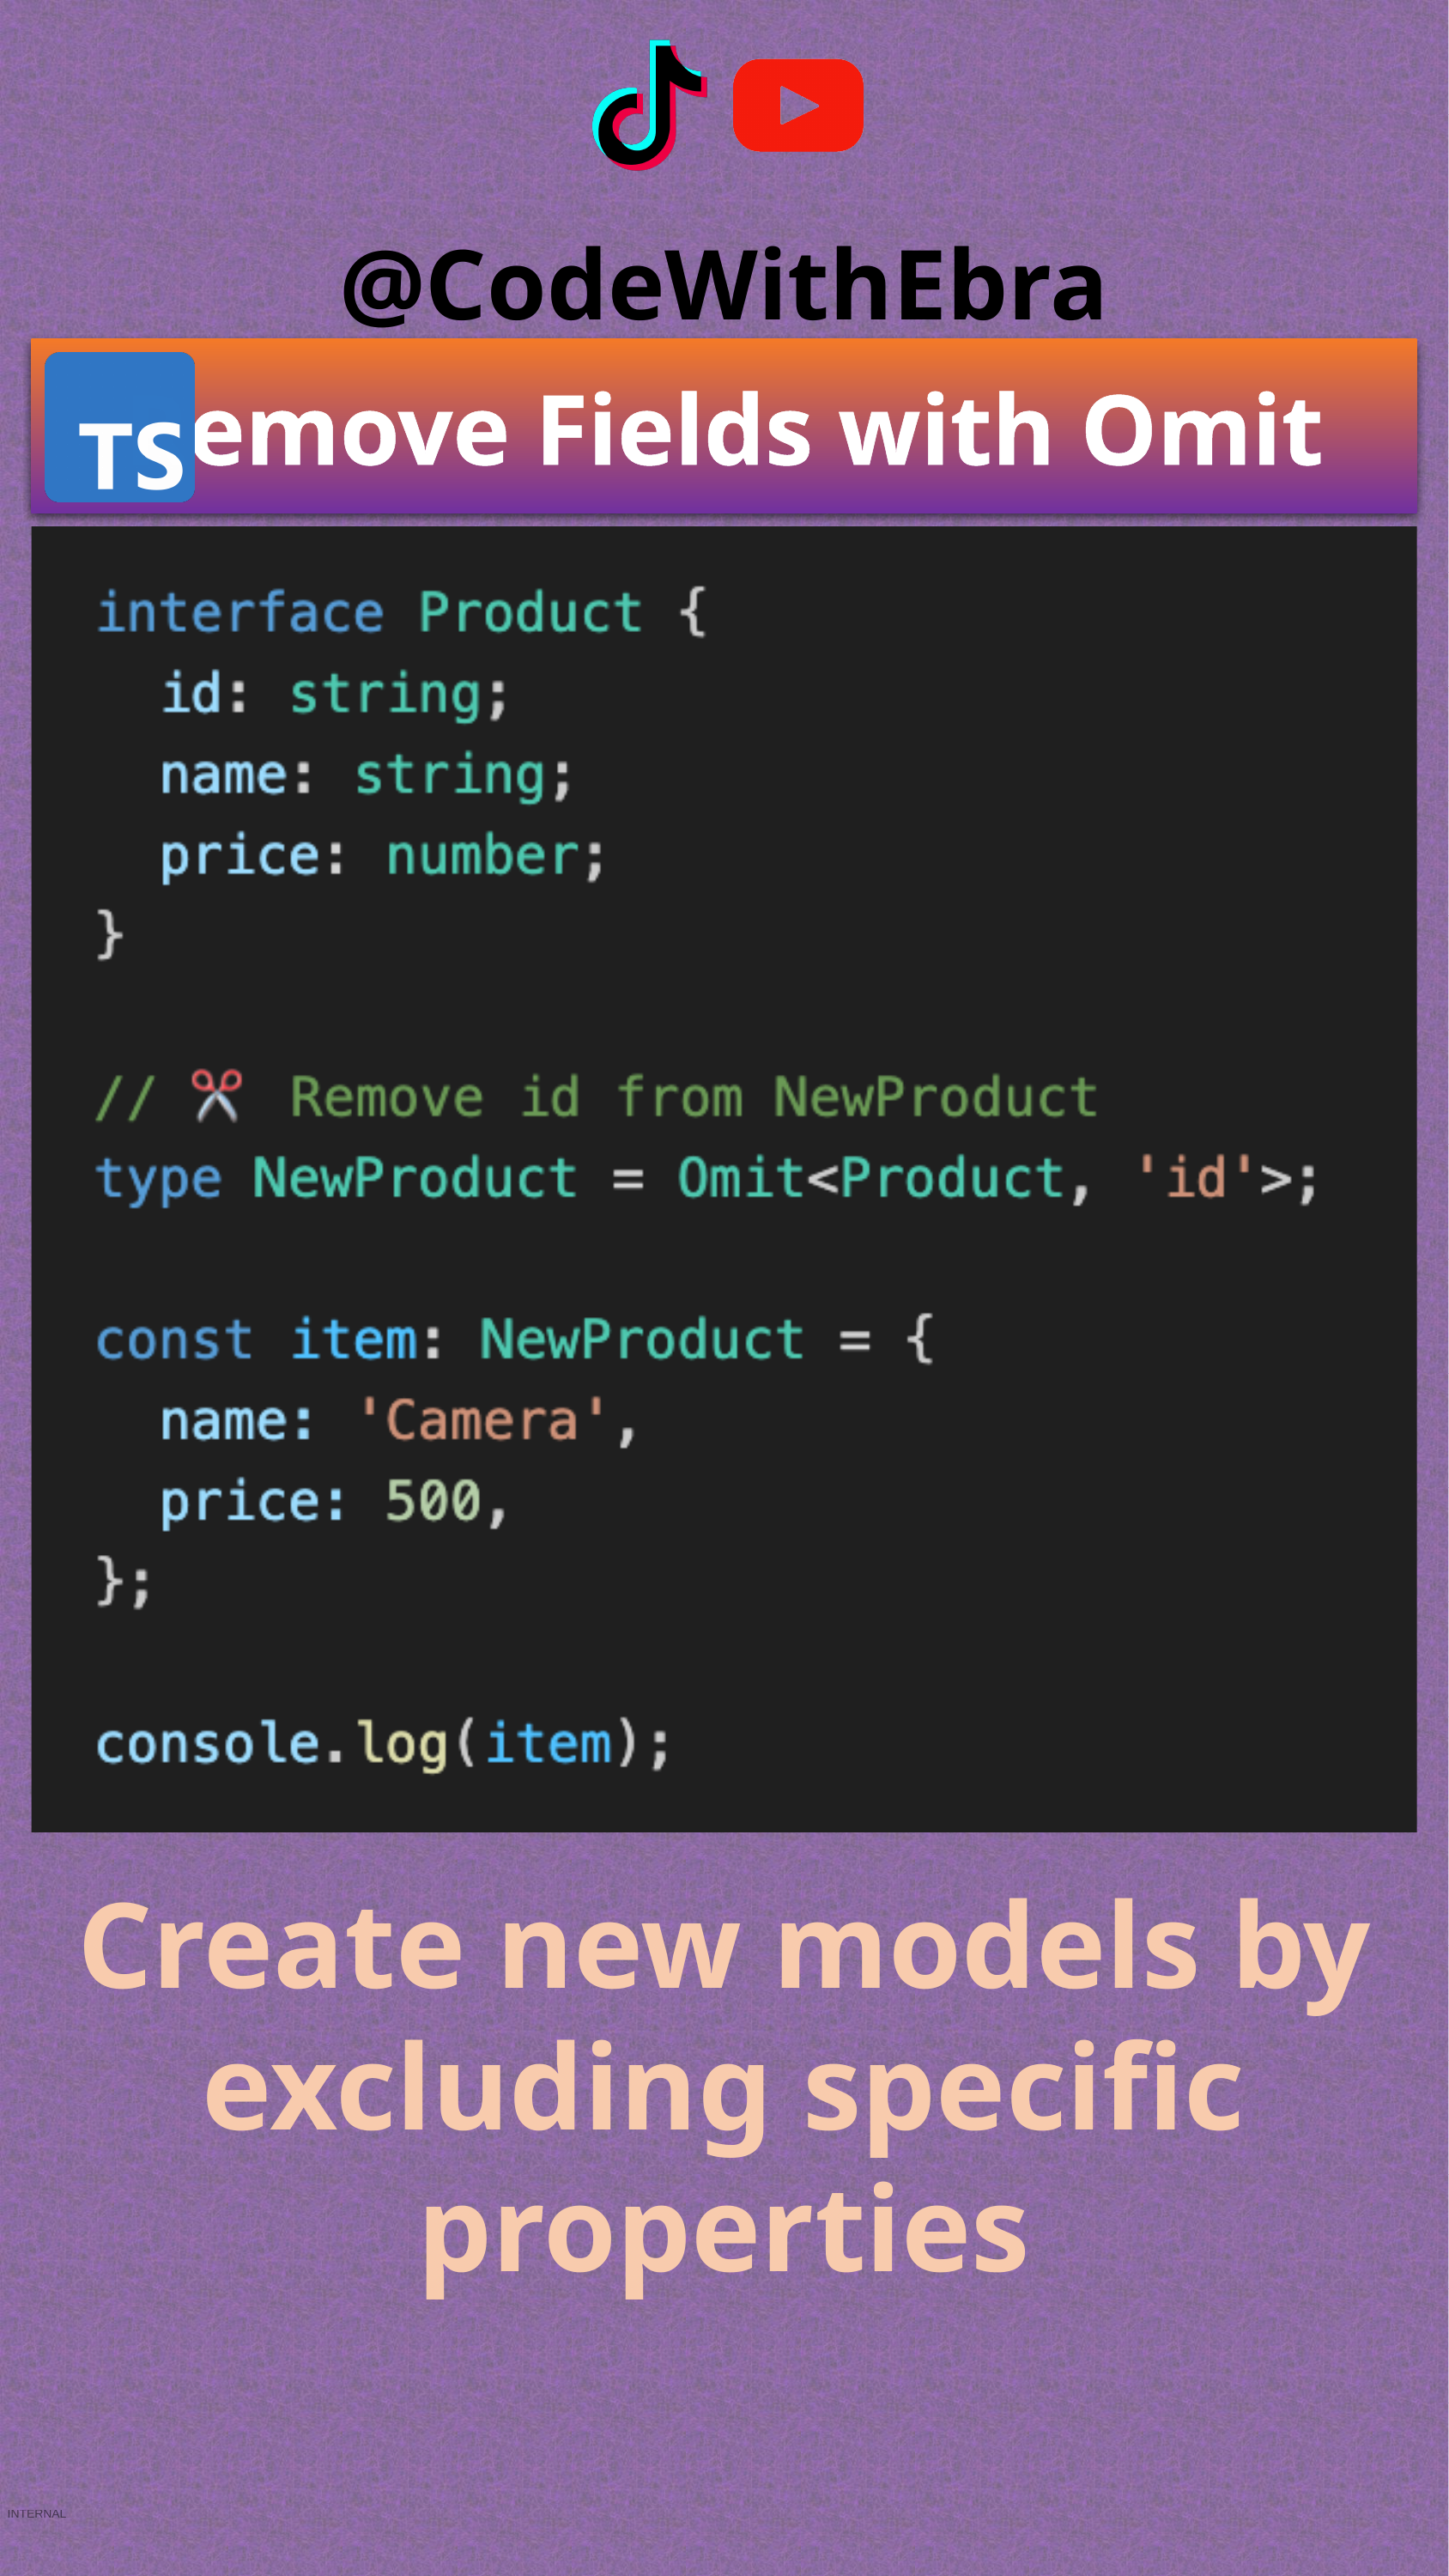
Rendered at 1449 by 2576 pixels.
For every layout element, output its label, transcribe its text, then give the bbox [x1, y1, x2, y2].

picture [585, 39, 715, 171]
picture [45, 352, 195, 502]
text_box Create new models by excluding specific properties [57, 1863, 1391, 2141]
picture [31, 526, 1417, 1832]
picture [733, 39, 864, 171]
text_box Remove Fields with Omit [31, 338, 1417, 513]
